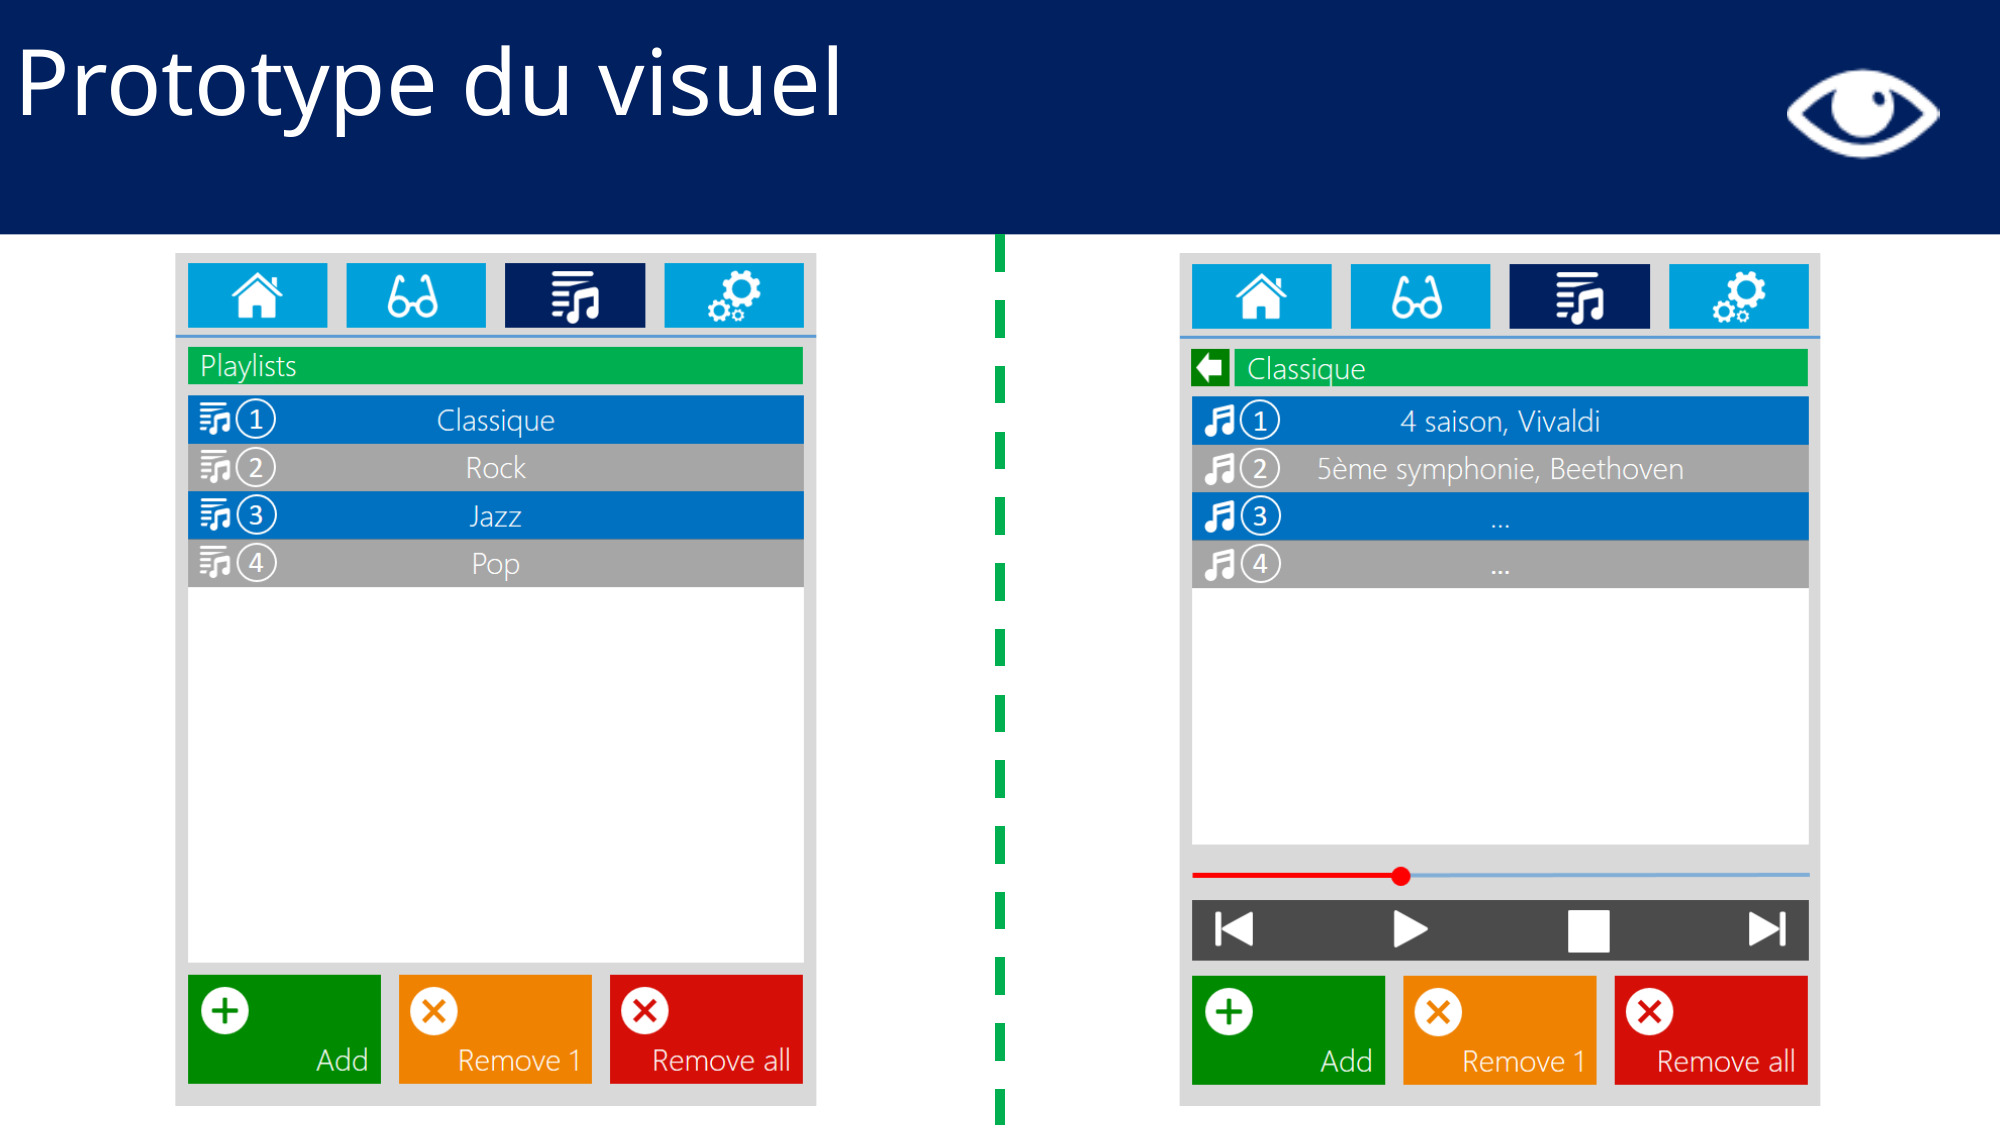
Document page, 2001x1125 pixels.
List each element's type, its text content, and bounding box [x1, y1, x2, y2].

picture [1179, 253, 1821, 1106]
picture [1787, 38, 1940, 192]
text_box Prototype du visuel [0, 0, 2000, 235]
picture [175, 253, 817, 1106]
